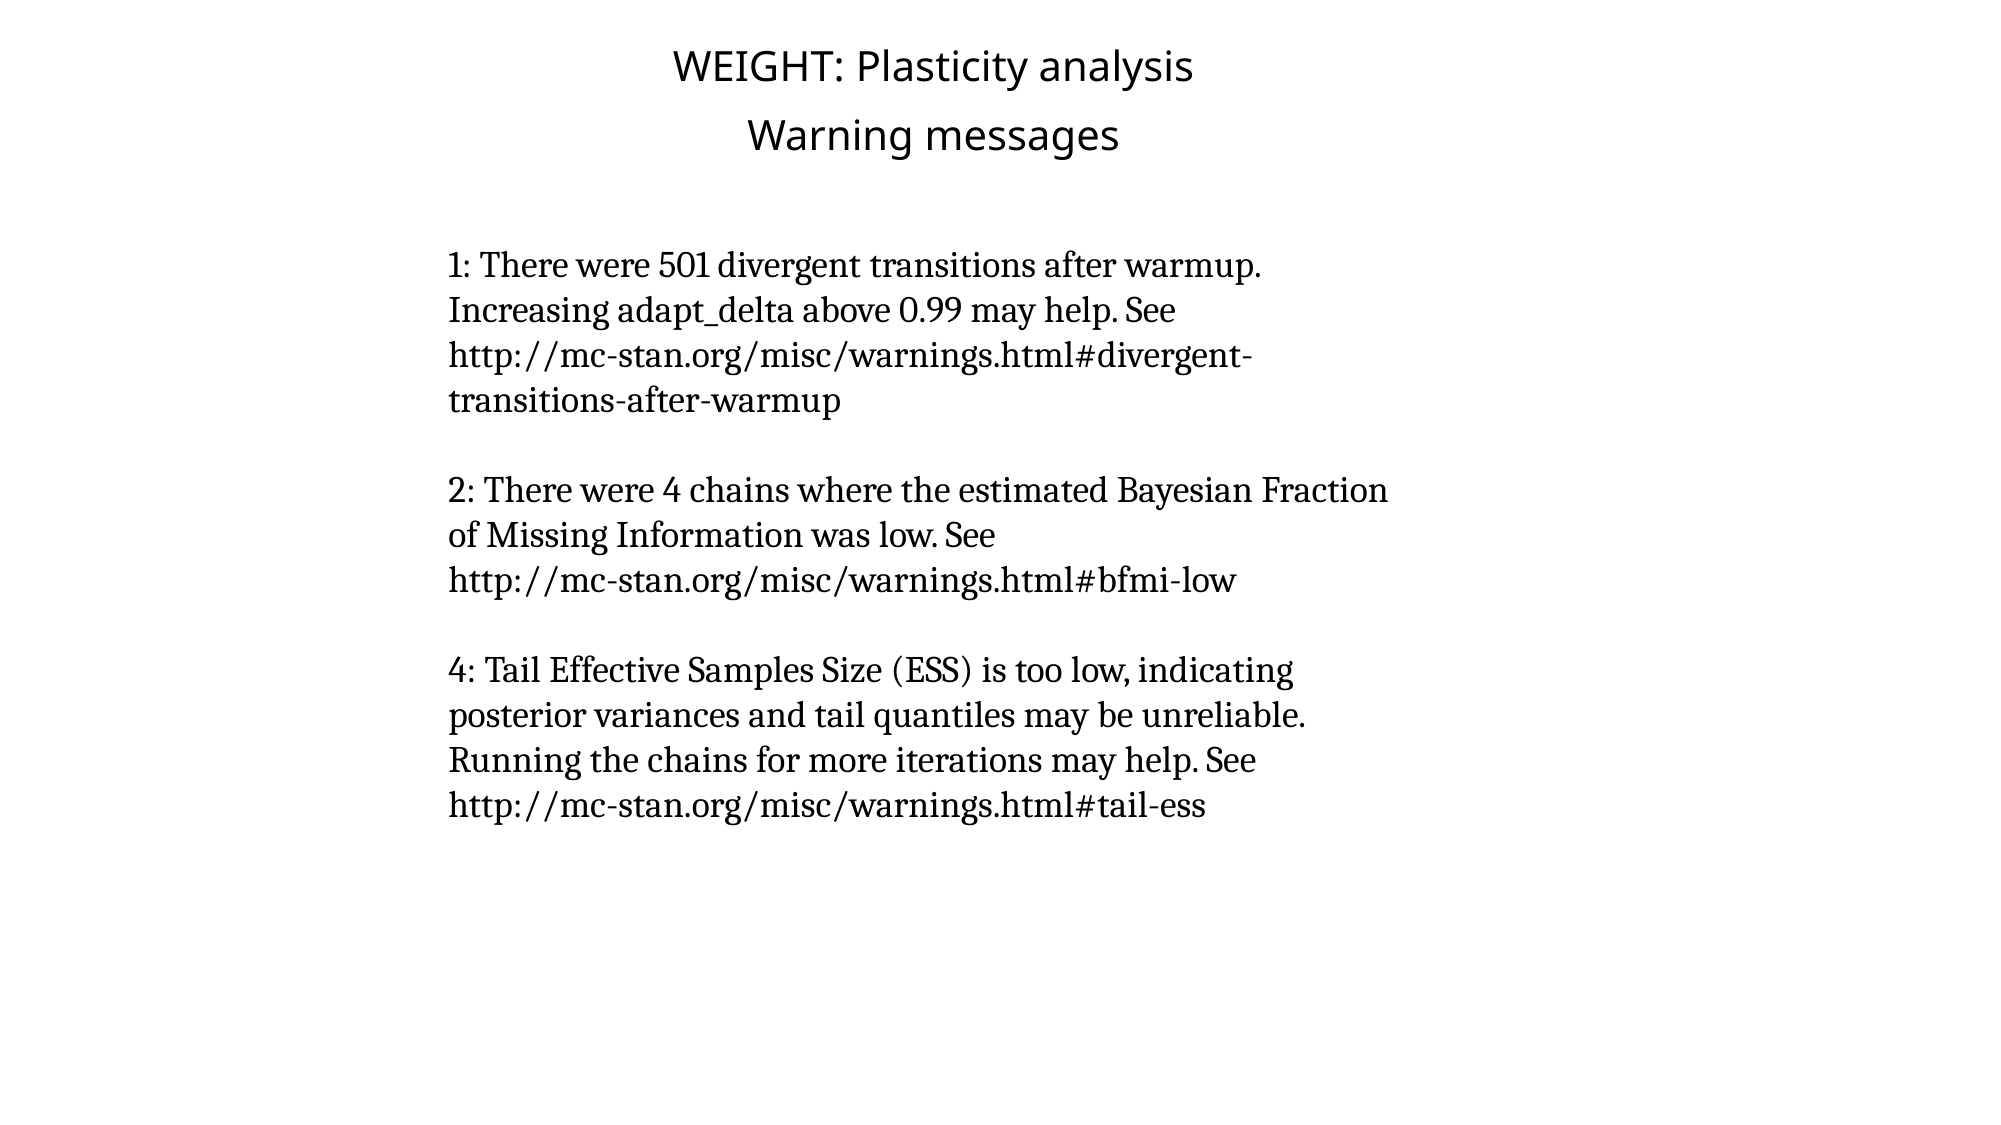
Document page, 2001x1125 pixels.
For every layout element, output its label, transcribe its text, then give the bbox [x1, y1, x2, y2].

text_box 1: There were 501 divergent transitions after warmup. Increasing adapt_delta above 0.99 may help. See http://mc-stan.org/misc/warnings.html#divergent-transitions-after-warmup 2: There were 4 chains where the estimated Bayesian Fraction of Missing Information was low. See http://mc-stan.org/misc/warnings.html#bfmi-low 4: Tail Effective Samples Size (ESS) is too low, indicating posterior variances and tail quantiles may be unreliable. Running the chains for more iterations may help. See http://mc-stan.org/misc/warnings.html#tail-ess [433, 232, 1434, 833]
text_box WEIGHT: Plasticity analysis [658, 32, 1210, 98]
text_box Warning messages [732, 101, 1135, 167]
